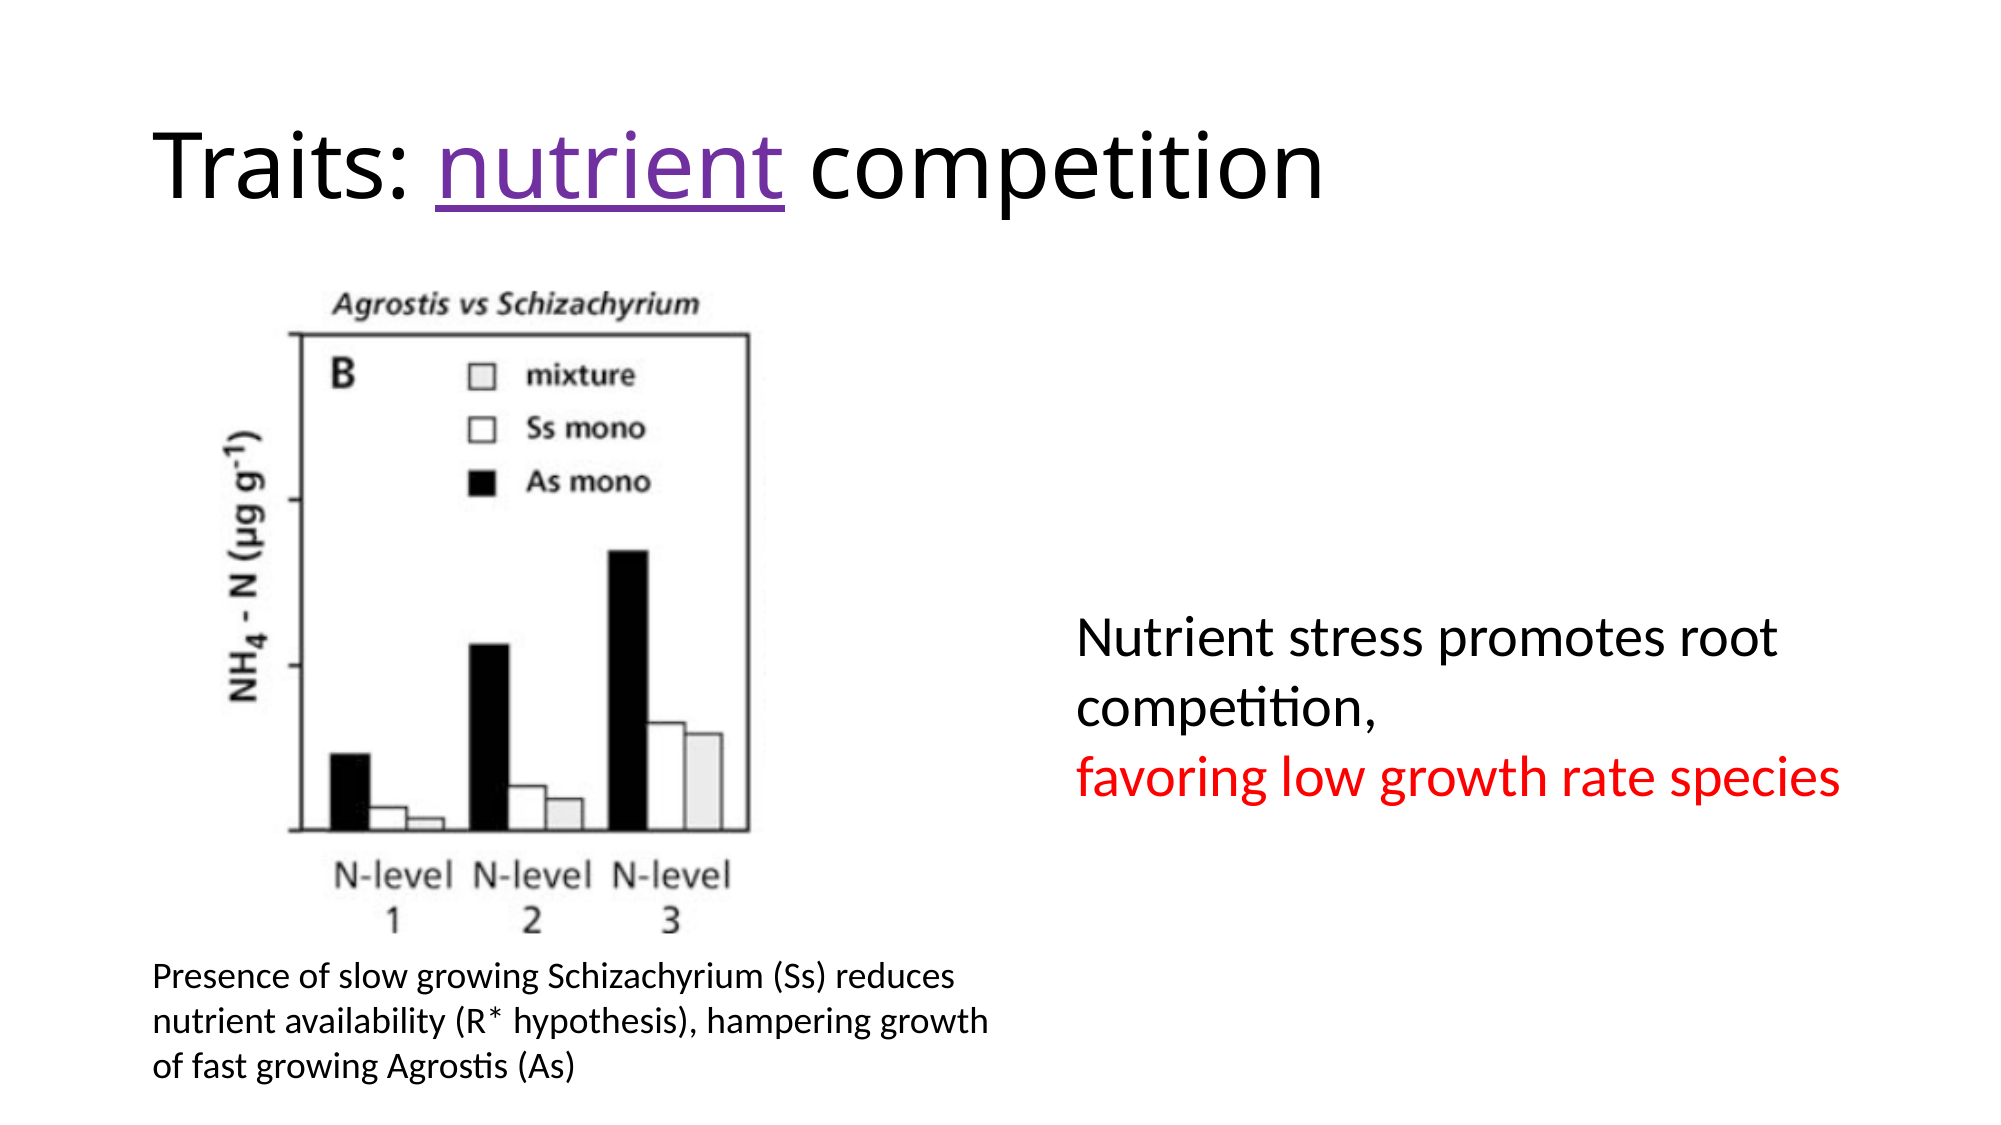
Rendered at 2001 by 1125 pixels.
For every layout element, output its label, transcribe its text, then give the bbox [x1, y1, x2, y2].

text_box Presence of slow growing Schizachyrium (Ss) reduces nutrient availability (R* hypothesis), hampering growth of fast growing Agrostis (As) [137, 943, 1013, 1094]
picture [208, 277, 766, 959]
title Traits: nutrient competition [137, 59, 1863, 278]
text_box Nutrient stress promotes root competition, favoring low growth rate species [1061, 591, 1975, 816]
